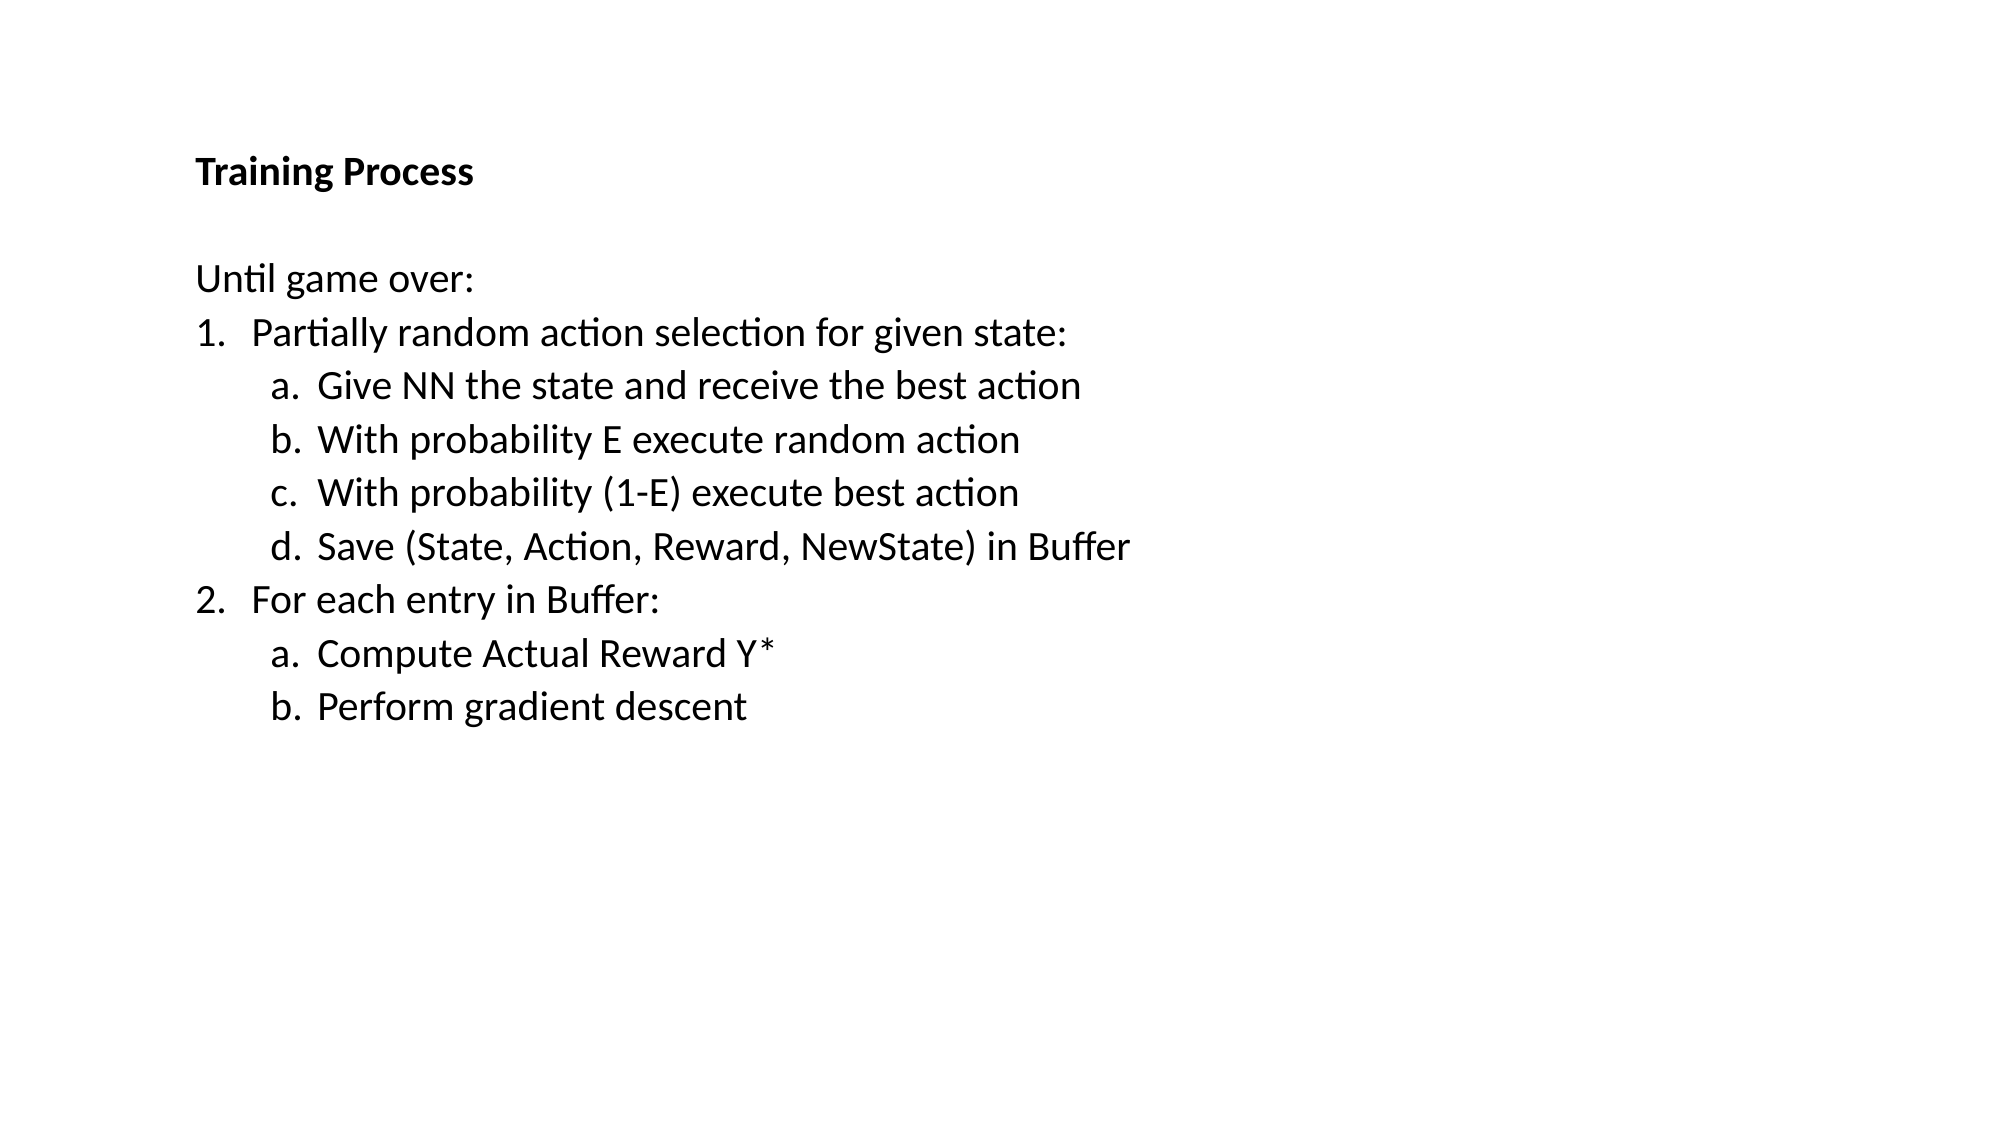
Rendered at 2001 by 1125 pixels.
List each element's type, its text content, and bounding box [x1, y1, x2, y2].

text_box Training Process Until game over: Partially random action selection for given state: Give NN the state and receive the best action With probability E execute random action With probability (1-E) execute best action Save (State, Action, Reward, NewState) in Buffer For each entry in Buffer: Compute Actual Reward Y* Perform gradient descent [180, 133, 1859, 737]
